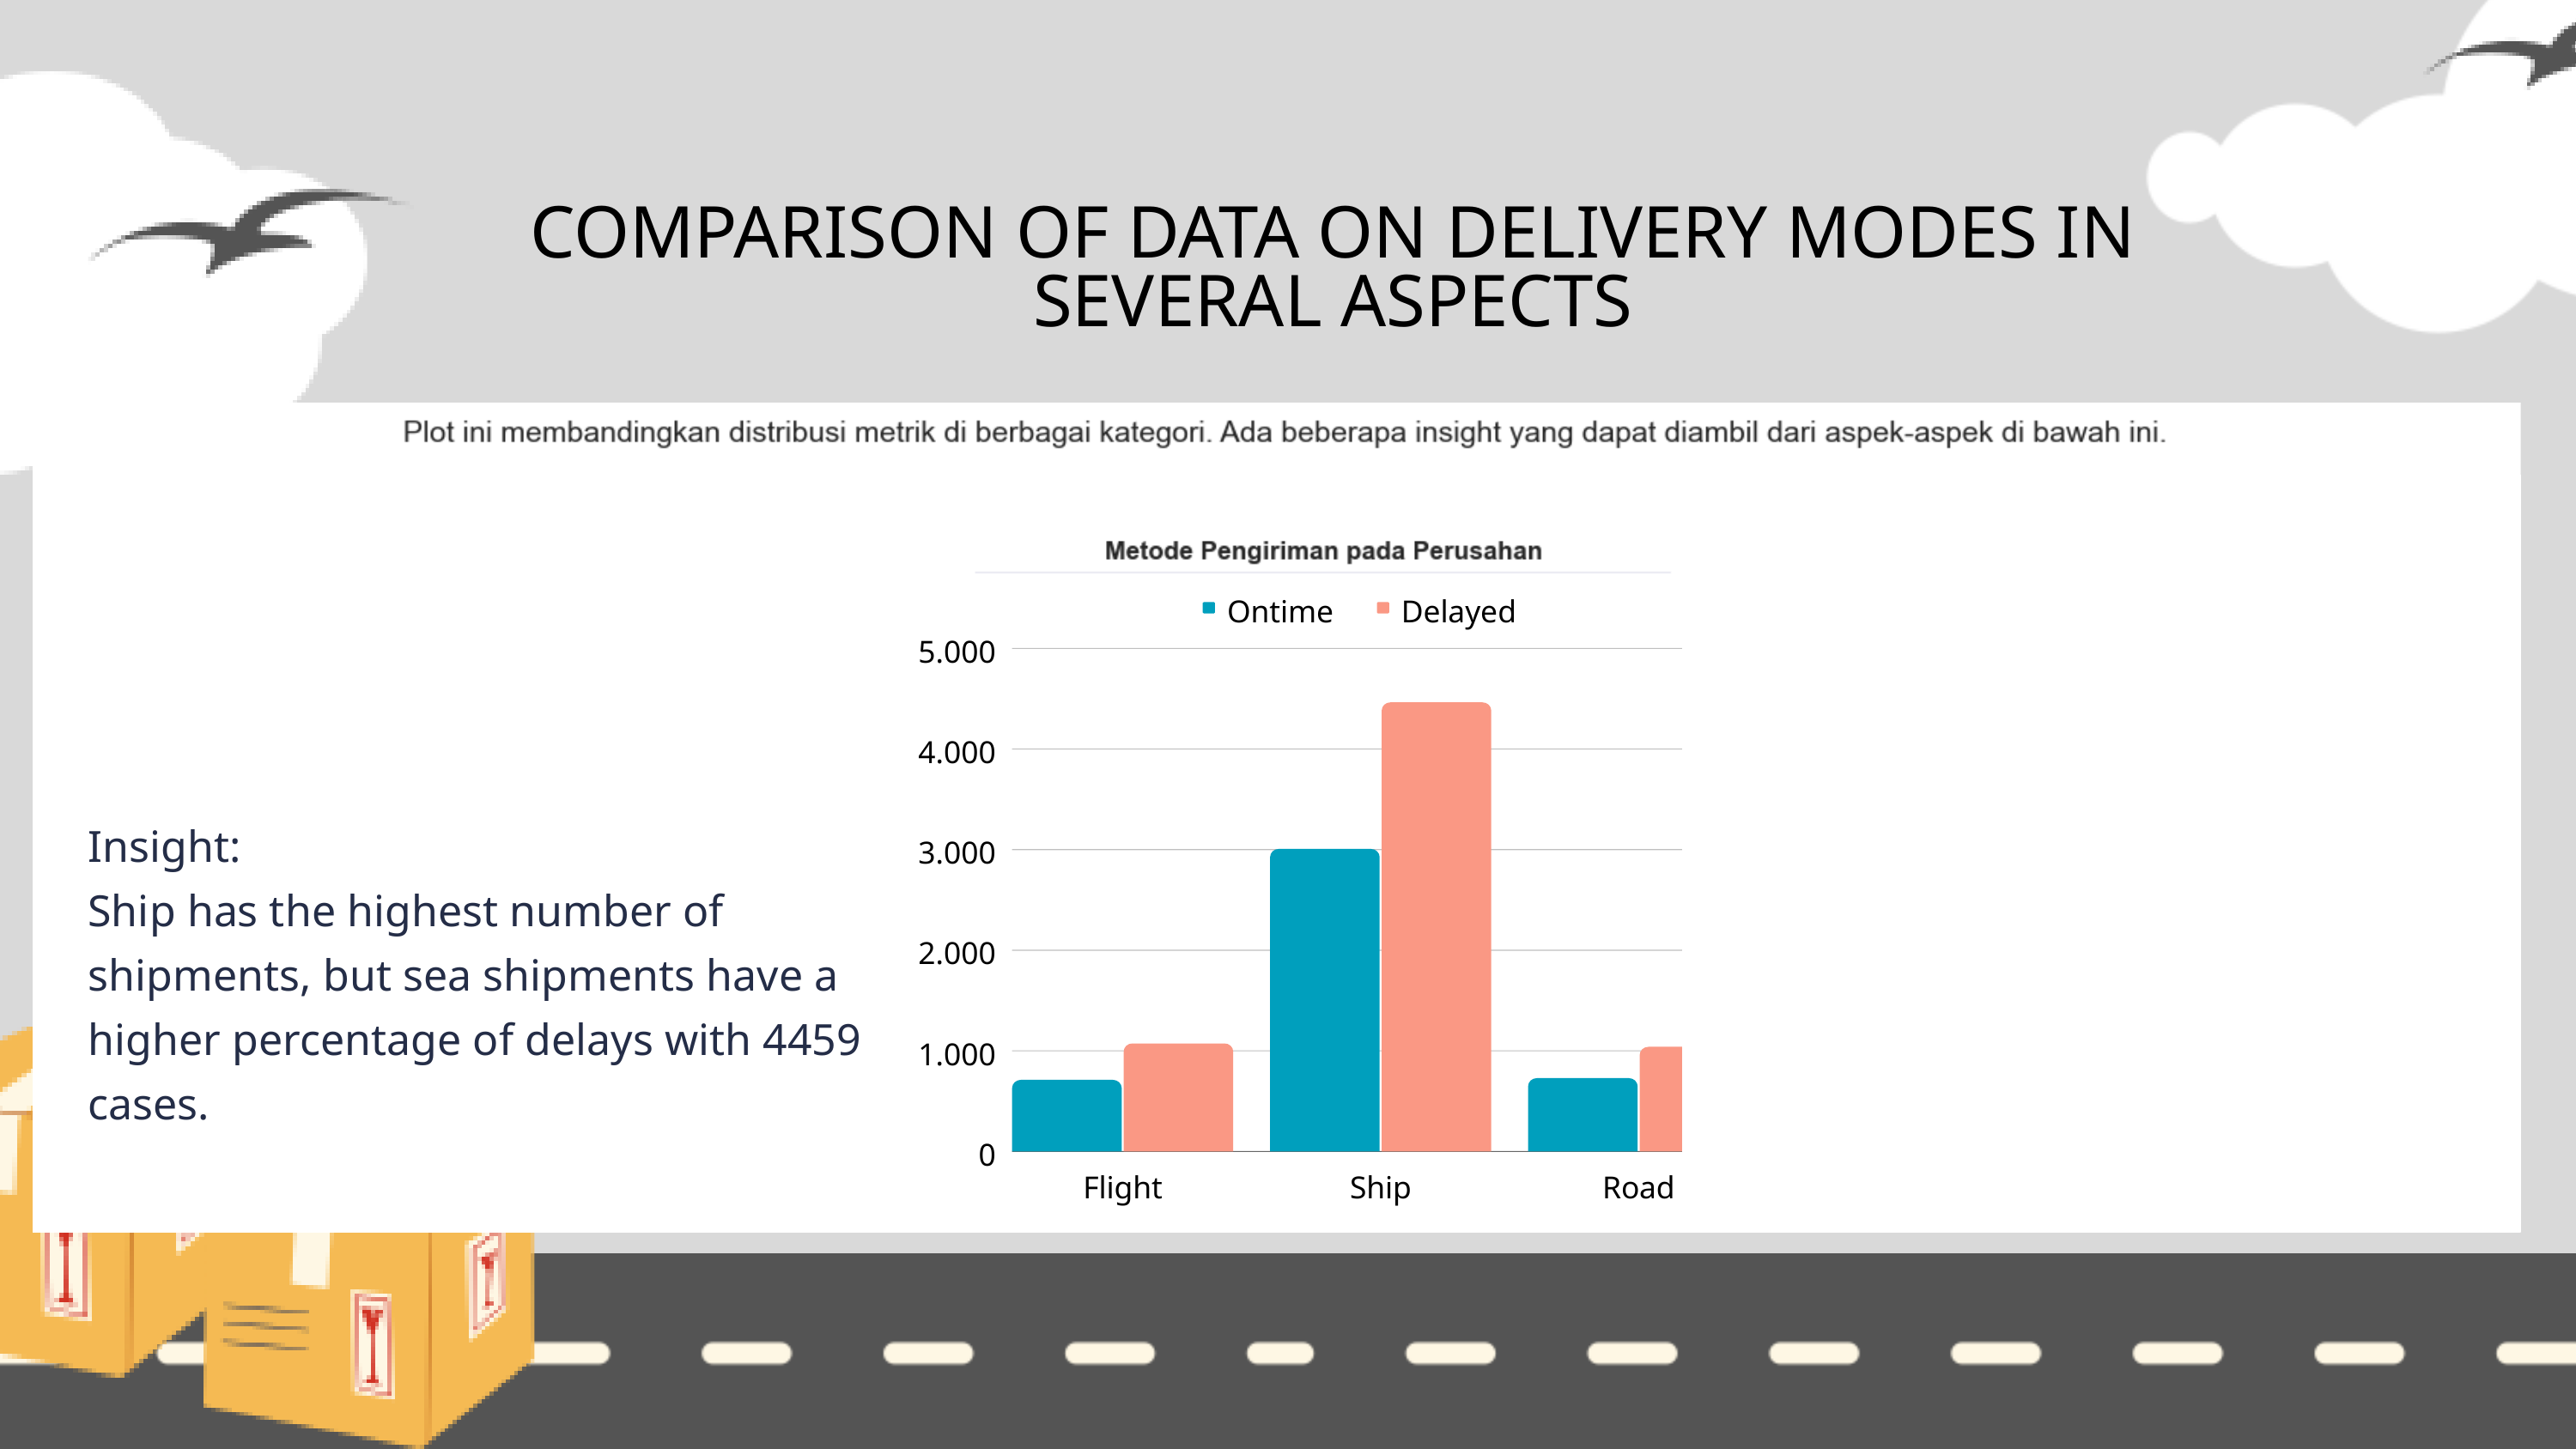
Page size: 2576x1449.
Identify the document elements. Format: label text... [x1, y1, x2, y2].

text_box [0, 1253, 2576, 1449]
text_box [0, 71, 368, 475]
text_box [2423, 11, 2576, 90]
text_box COMPARISON OF DATA ON DELIVERY MODES IN SEVERAL ASPECTS [404, 202, 2263, 342]
text_box [0, 1027, 204, 1251]
text_box [88, 189, 414, 278]
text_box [32, 402, 2521, 1233]
text_box [2142, 0, 2576, 339]
text_box [204, 1242, 535, 1251]
